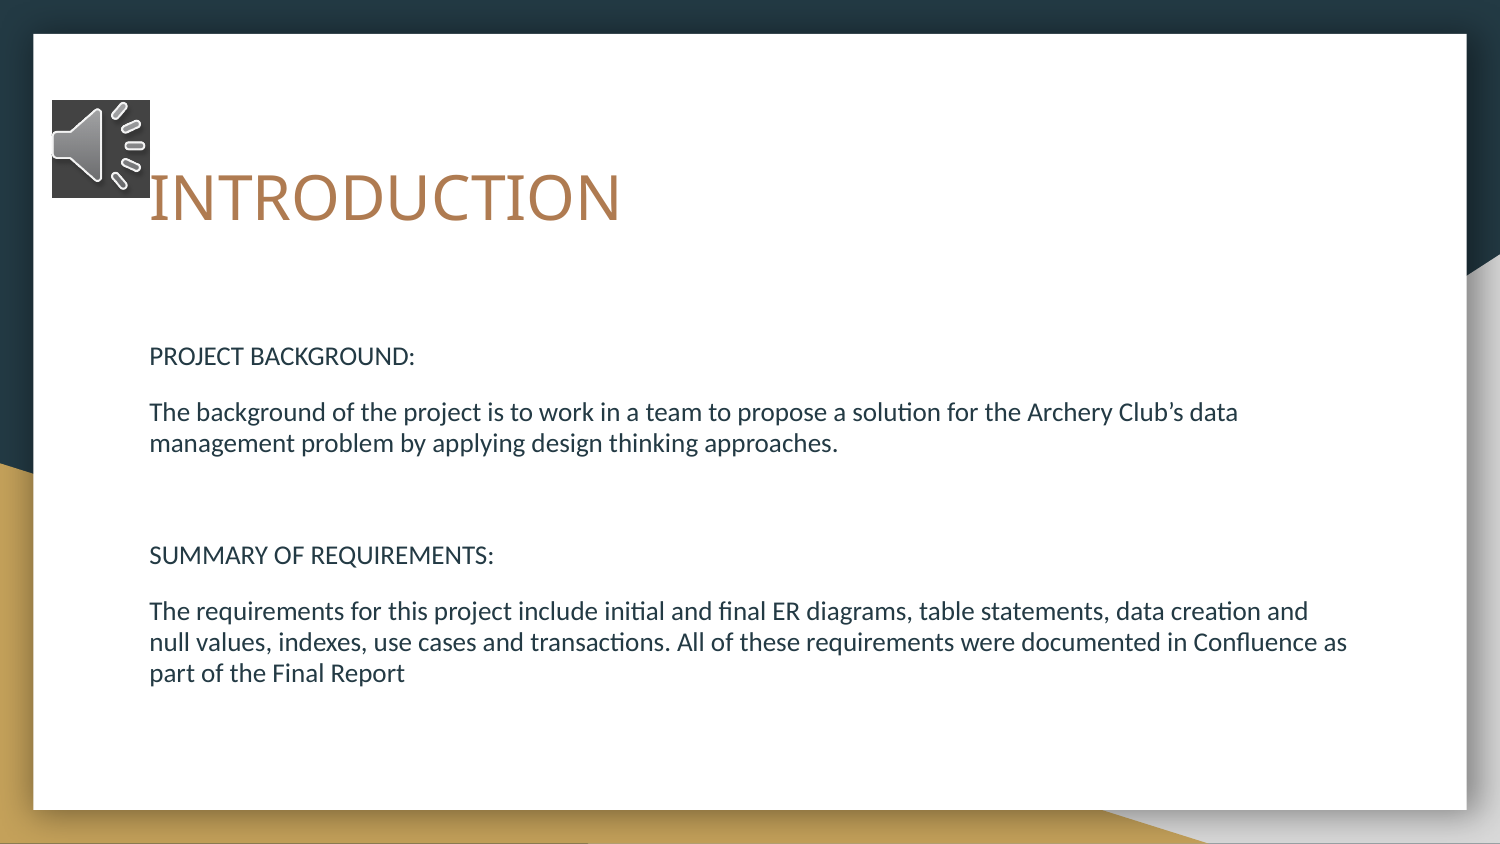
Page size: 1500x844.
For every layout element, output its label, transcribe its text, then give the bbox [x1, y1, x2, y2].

picture [50, 98, 152, 199]
title INTRODUCTION [134, 138, 1366, 296]
list PROJECT BACKGROUND: The background of the project is to work in a team to propose a solution for the Archery Club’s data management problem by applying design thinking approaches. SUMMARY OF REQUIREMENTS: The requirements for this project include initial and final ER diagrams, table statements, data creation and null values, indexes, use cases and transactions. All of these requirements were documented in Confluence as part of the Final Report [134, 326, 1366, 729]
